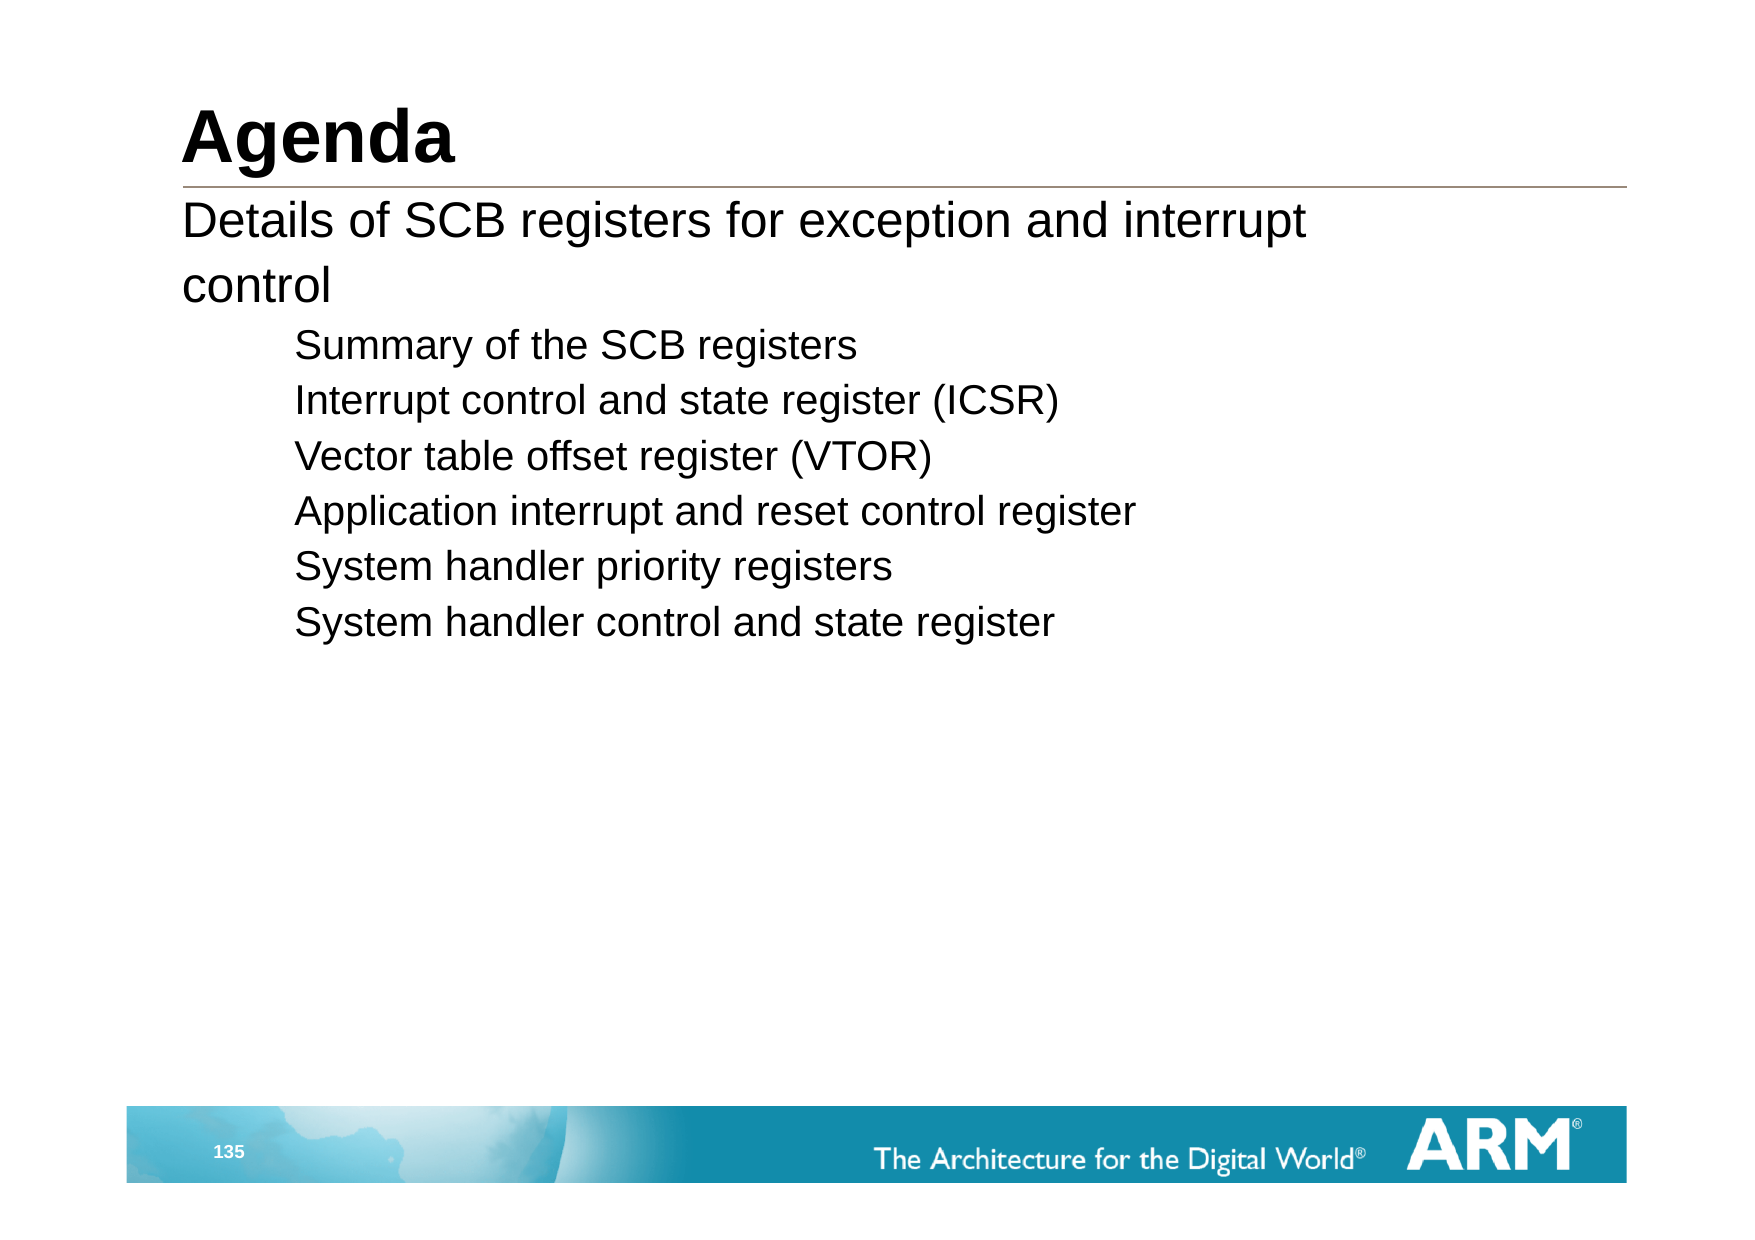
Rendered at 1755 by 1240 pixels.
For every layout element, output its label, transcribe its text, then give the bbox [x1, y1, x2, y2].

slide_number 135 [198, 1139, 287, 1187]
picture [126, 1106, 1627, 1183]
title Agenda [180, 97, 1588, 190]
list Details of SCB registers for exception and interrupt control Summary of the SCB registers Interrupt control and state register (ICSR) Vector table offset register (VTOR) Application interrupt and reset control register System handler priority registers System handler control and state register [142, 194, 1693, 469]
